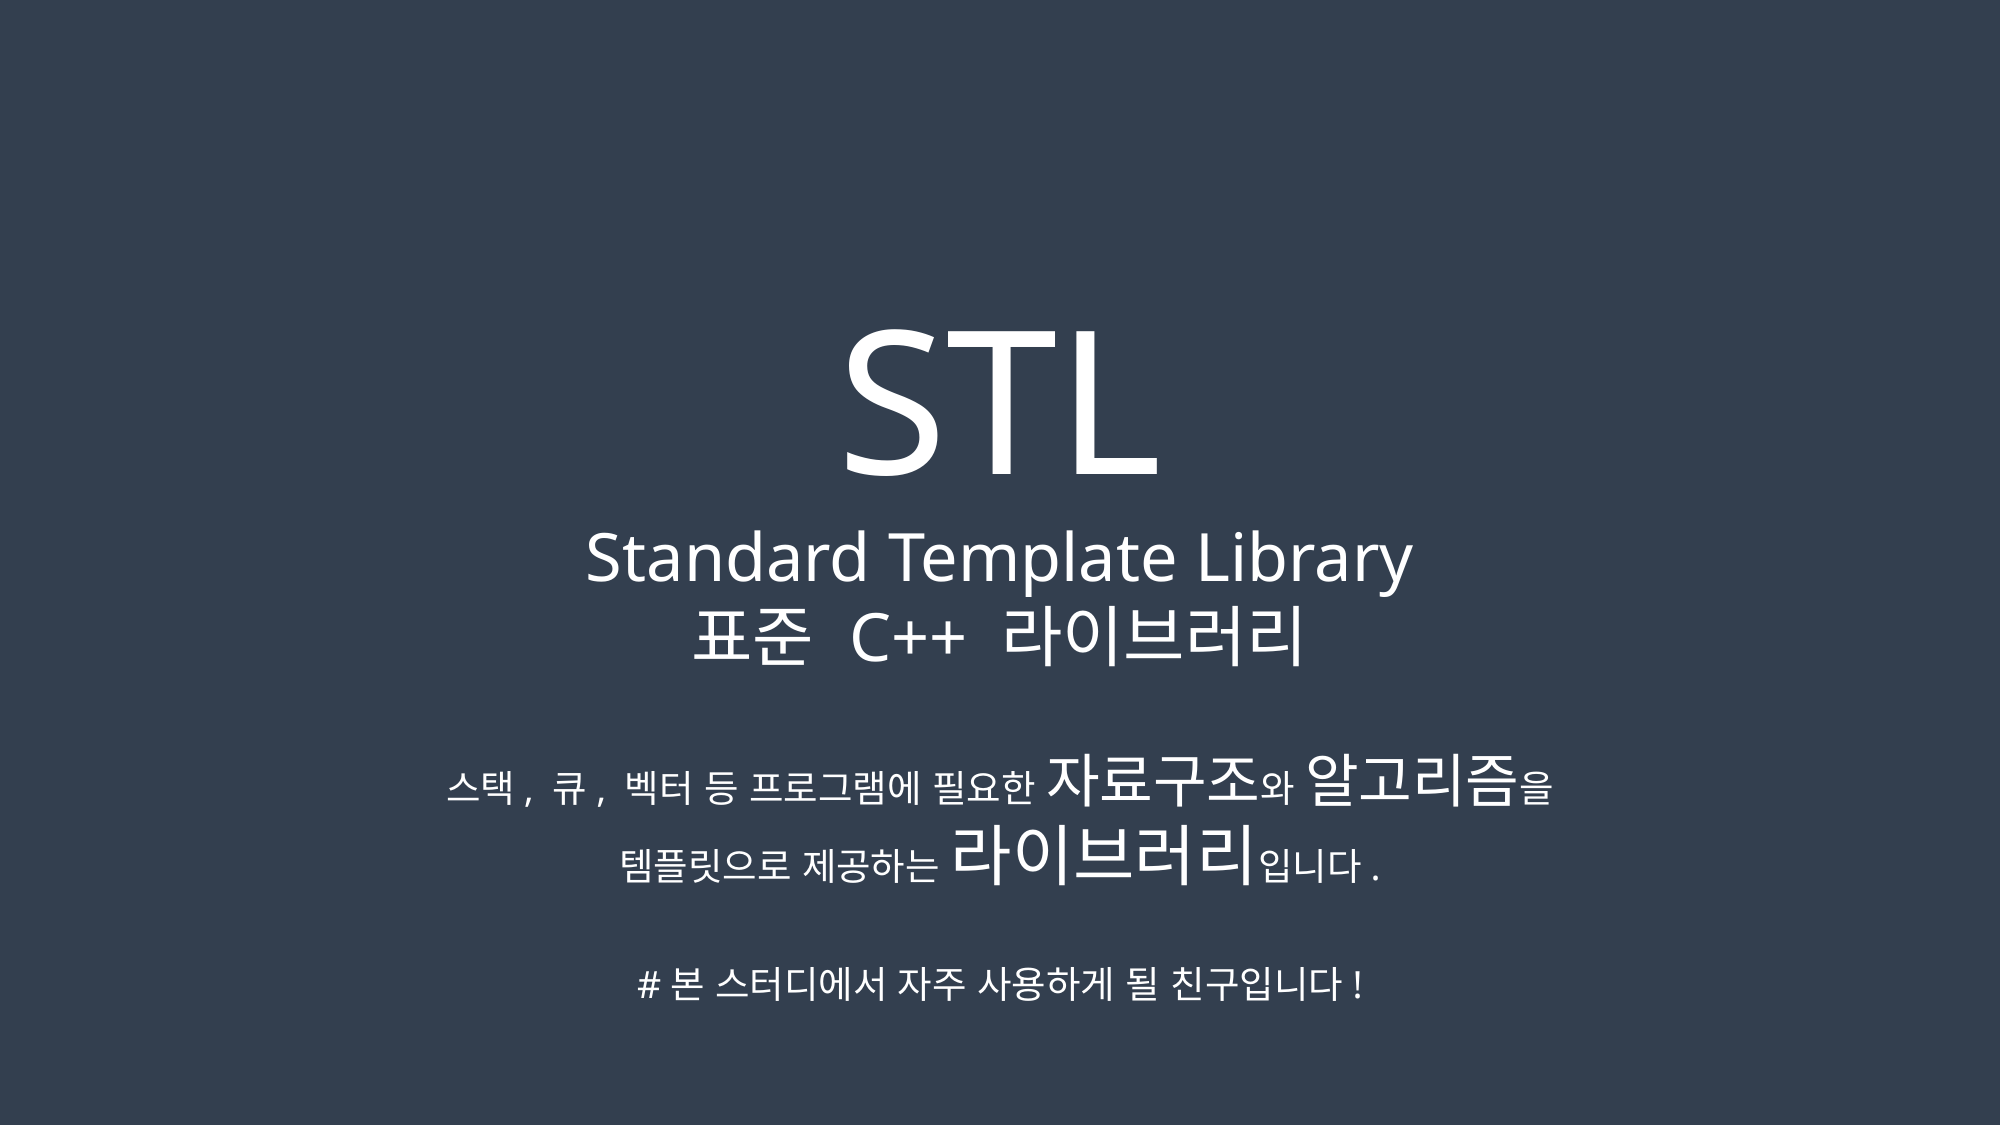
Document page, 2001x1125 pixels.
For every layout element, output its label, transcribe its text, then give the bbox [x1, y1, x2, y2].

text_box 스택, 큐, 벡터 등 프로그램에 필요한 자료구조와 알고리즘을 템플릿으로 제공하는 라이브러리입니다. [431, 736, 1569, 902]
text_box STL Standard Template Library 표준 C++ 라이브러리 [571, 266, 1429, 682]
text_box #본 스터디에서 자주 사용하게 될 친구입니다! [622, 953, 1378, 1014]
